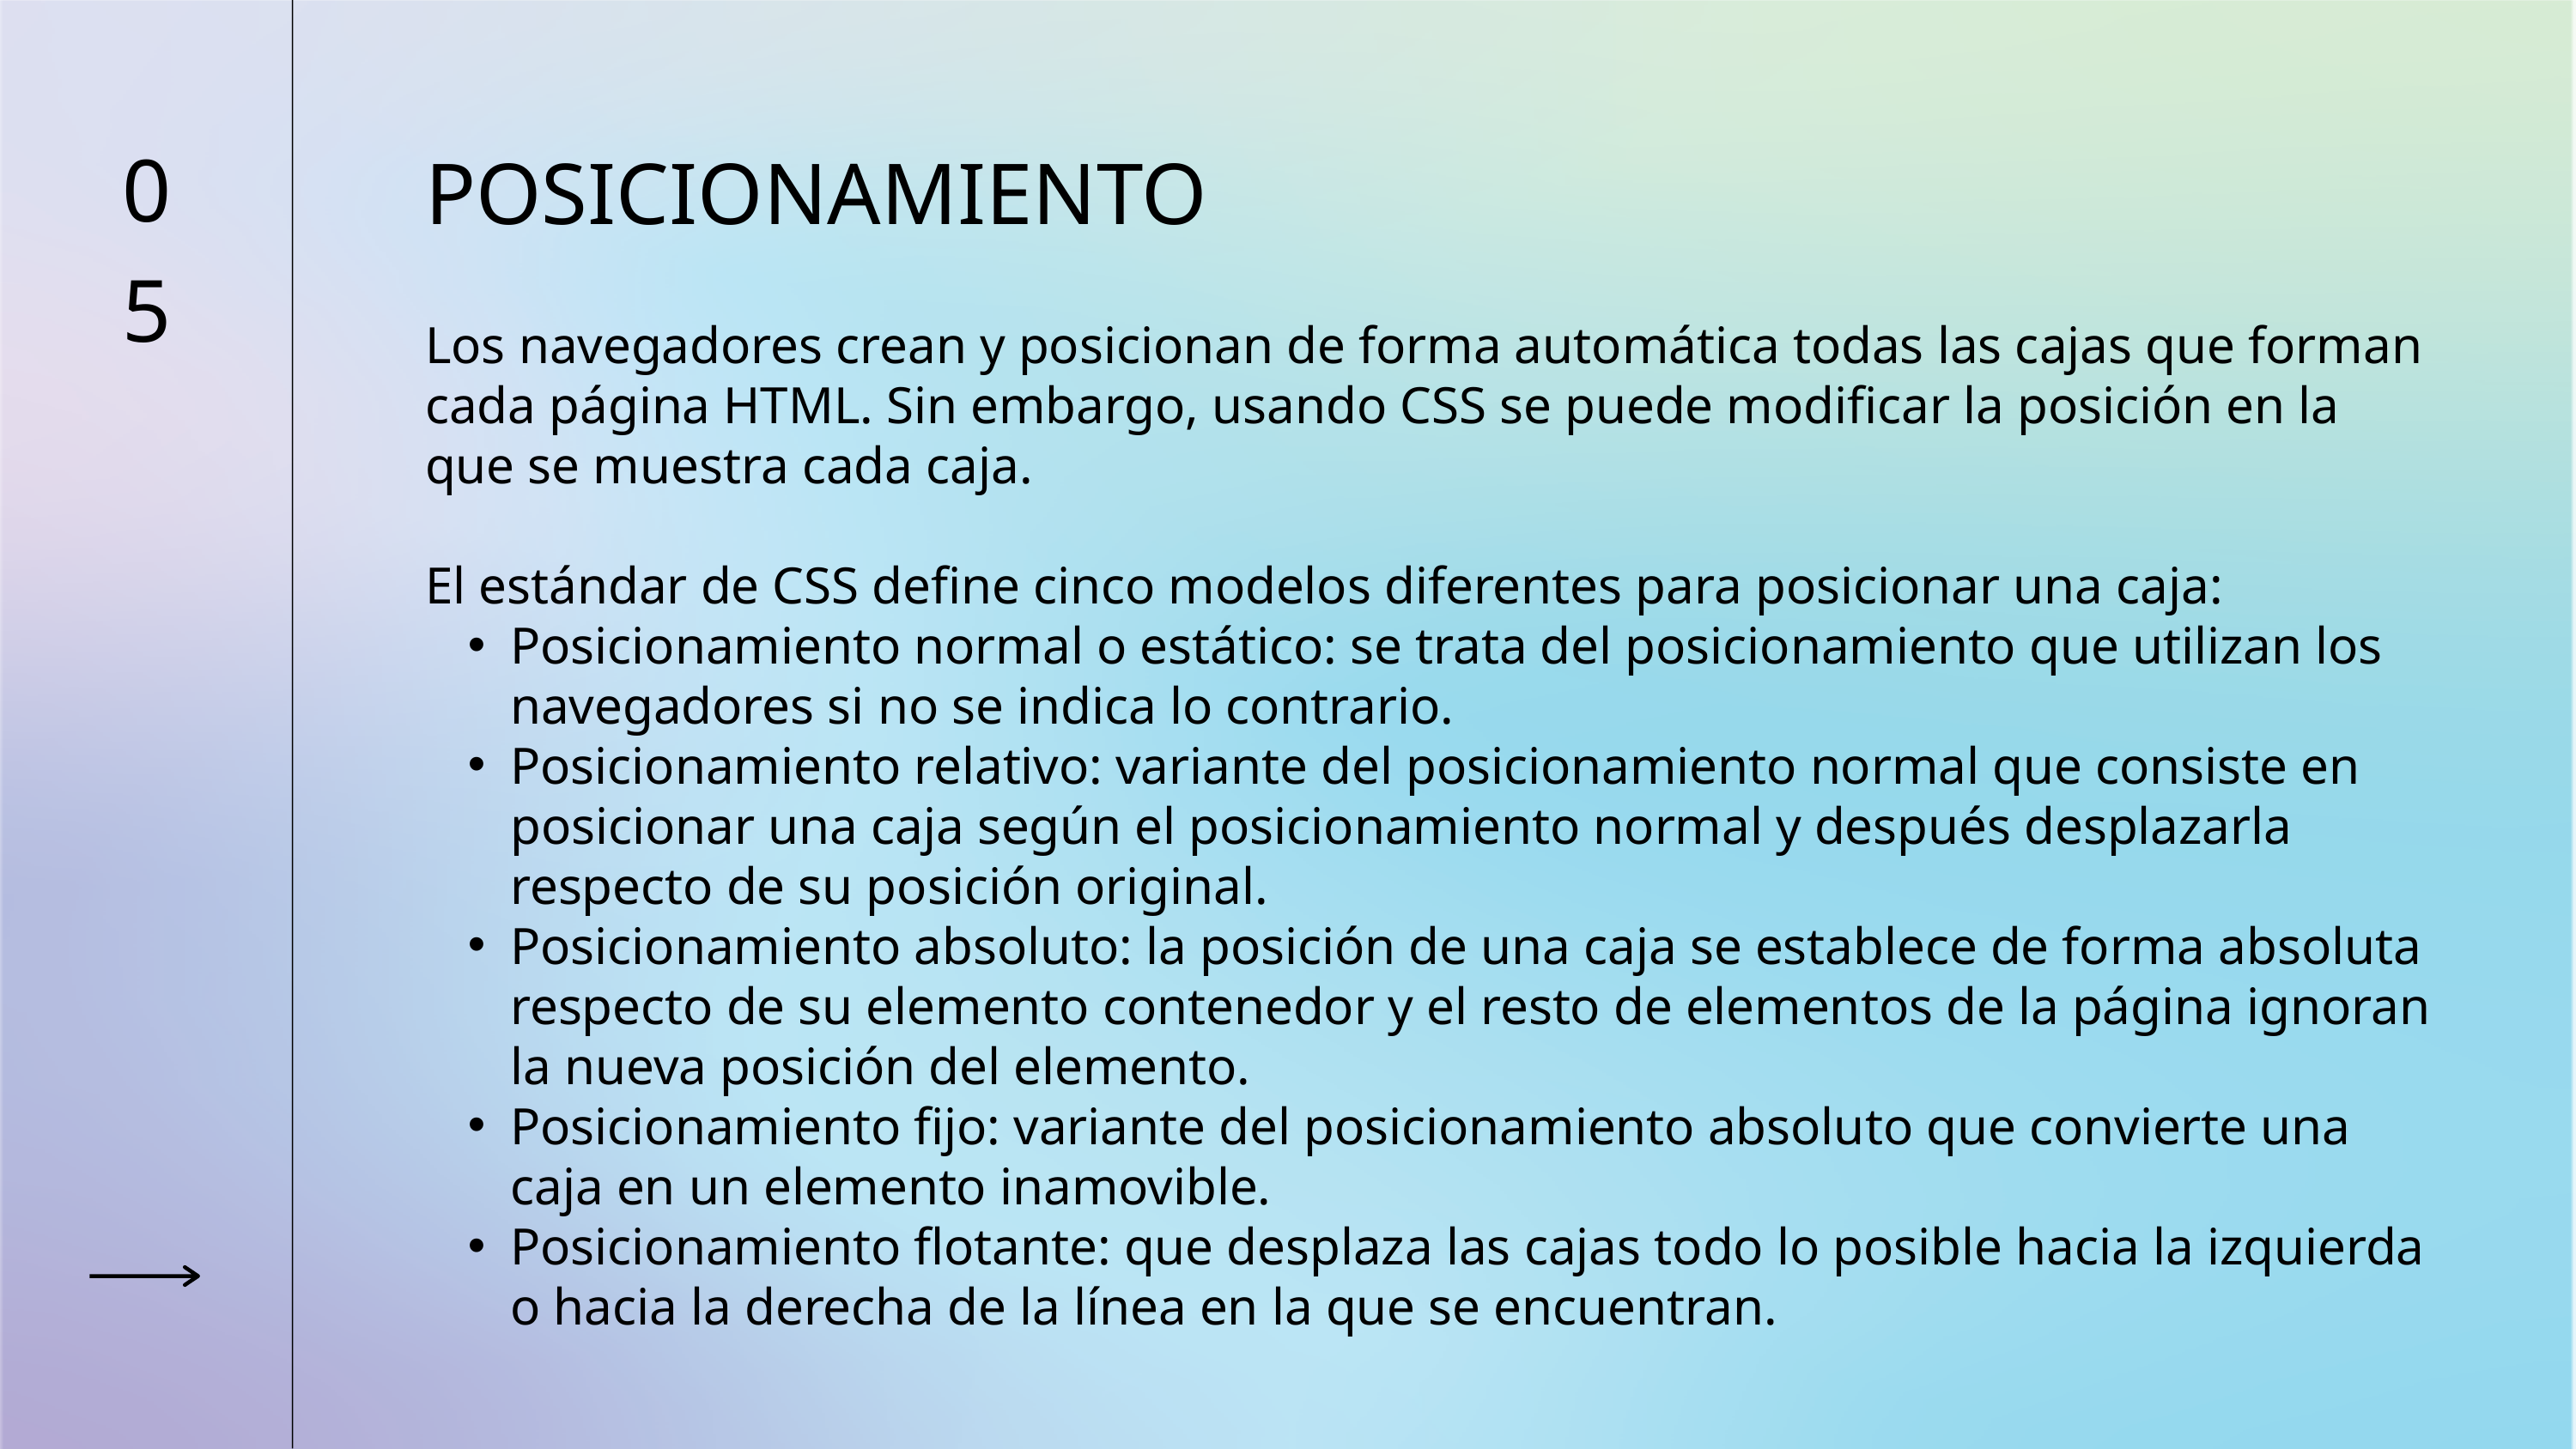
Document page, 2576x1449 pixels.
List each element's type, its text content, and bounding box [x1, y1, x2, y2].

text_box Los navegadores crean y posicionan de forma automática todas las cajas que forman cada página HTML. Sin embargo, usando CSS se puede modificar la posición en la que se muestra cada caja. El estándar de CSS define cinco modelos diferentes para posicionar una caja: Posicionamiento normal o estático: se trata del posicionamiento que utilizan los navegadores si no se indica lo contrario. Posicionamiento relativo: variante del posicionamiento normal que consiste en posicionar una caja según el posicionamiento normal y después desplazarla respecto de su posición original. Posicionamiento absoluto: la posición de una caja se establece de forma absoluta respecto de su elemento contenedor y el resto de elementos de la página ignoran la nueva posición del elemento. Posicionamiento fijo: variante del posicionamiento absoluto que convierte una caja en un elemento inamovible. Posicionamiento flotante: que desplaza las cajas todo lo posible hacia la izquierda o hacia la derecha de la línea en la que se encuentran. [425, 313, 2432, 1395]
text_box POSICIONAMIENTO [425, 156, 1868, 241]
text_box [89, 1264, 201, 1288]
text_box 05 [122, 118, 205, 360]
picture [0, 0, 291, 1449]
picture [294, 0, 2576, 1449]
